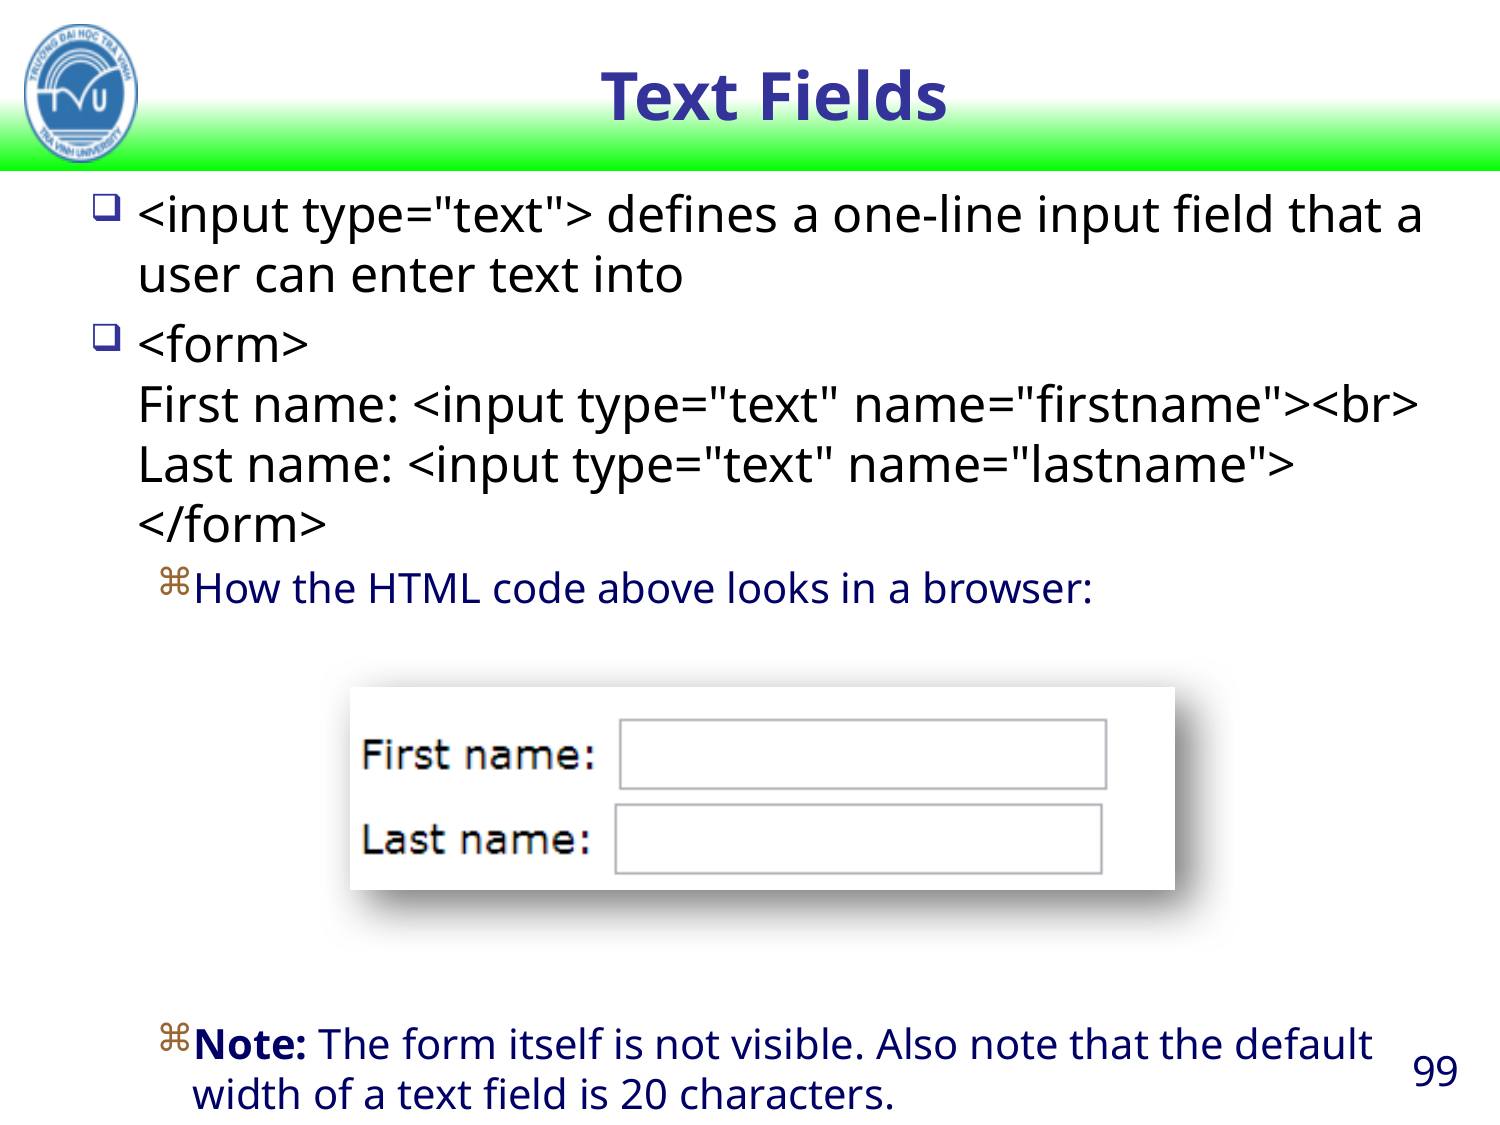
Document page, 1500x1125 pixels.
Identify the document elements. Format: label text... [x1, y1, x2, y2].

text_box <?php // PHP code goes here ?> [342, 679, 1217, 931]
slide_number 99 [1312, 1037, 1476, 1101]
picture [24, 24, 74, 163]
list <input type="text"> defines a one-line input field that a user can enter text into <form> First name: <input type="text" name="firstname"><br> Last name: <input type="text" name="lastname"> </form> How the HTML code above looks in a browser: Note: The form itself is not visible. Also note that the default width of a text field is 20 characters. [74, 174, 1476, 1051]
title Text Fields [74, 24, 1476, 163]
picture [349, 687, 1176, 890]
